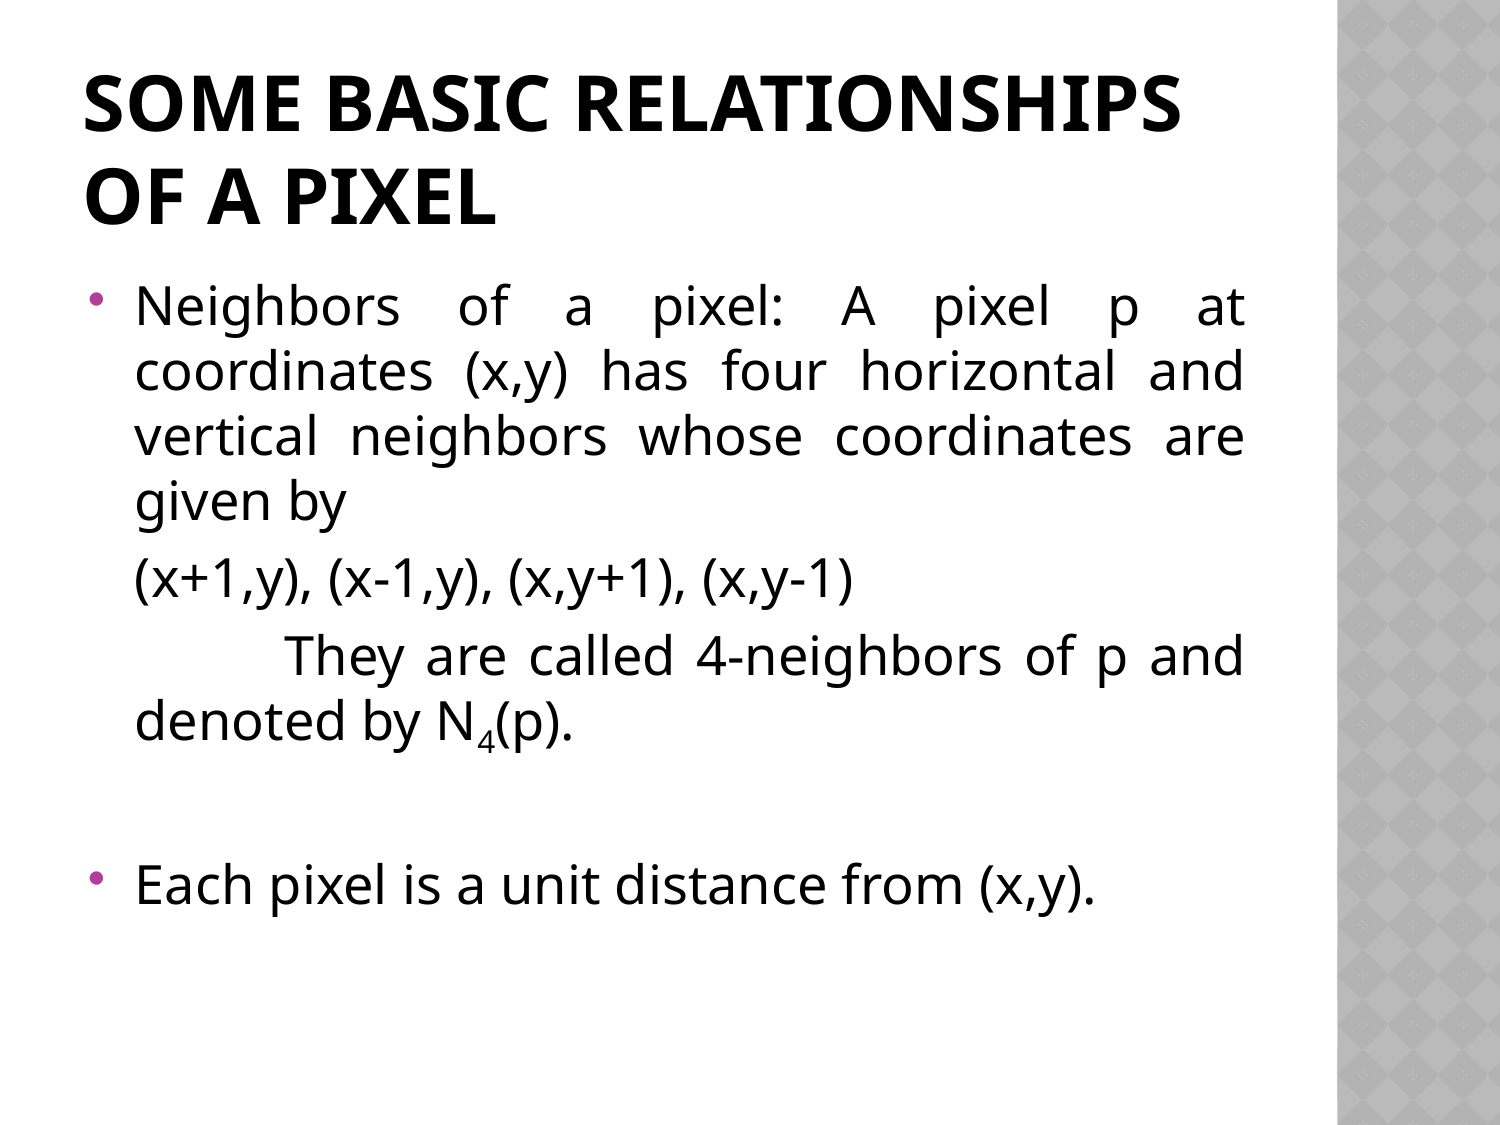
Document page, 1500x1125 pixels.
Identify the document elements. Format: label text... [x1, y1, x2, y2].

title Some basic relationships of a pixel [75, 52, 1263, 240]
list Neighbors of a pixel: A pixel p at coordinates (x,y) has four horizontal and vertical neighbors whose coordinates are given by (x+1,y), (x-1,y), (x,y+1), (x,y-1) They are called 4-neighbors of p and denoted by N4(p). Each pixel is a unit distance from (x,y). [75, 264, 1263, 1059]
